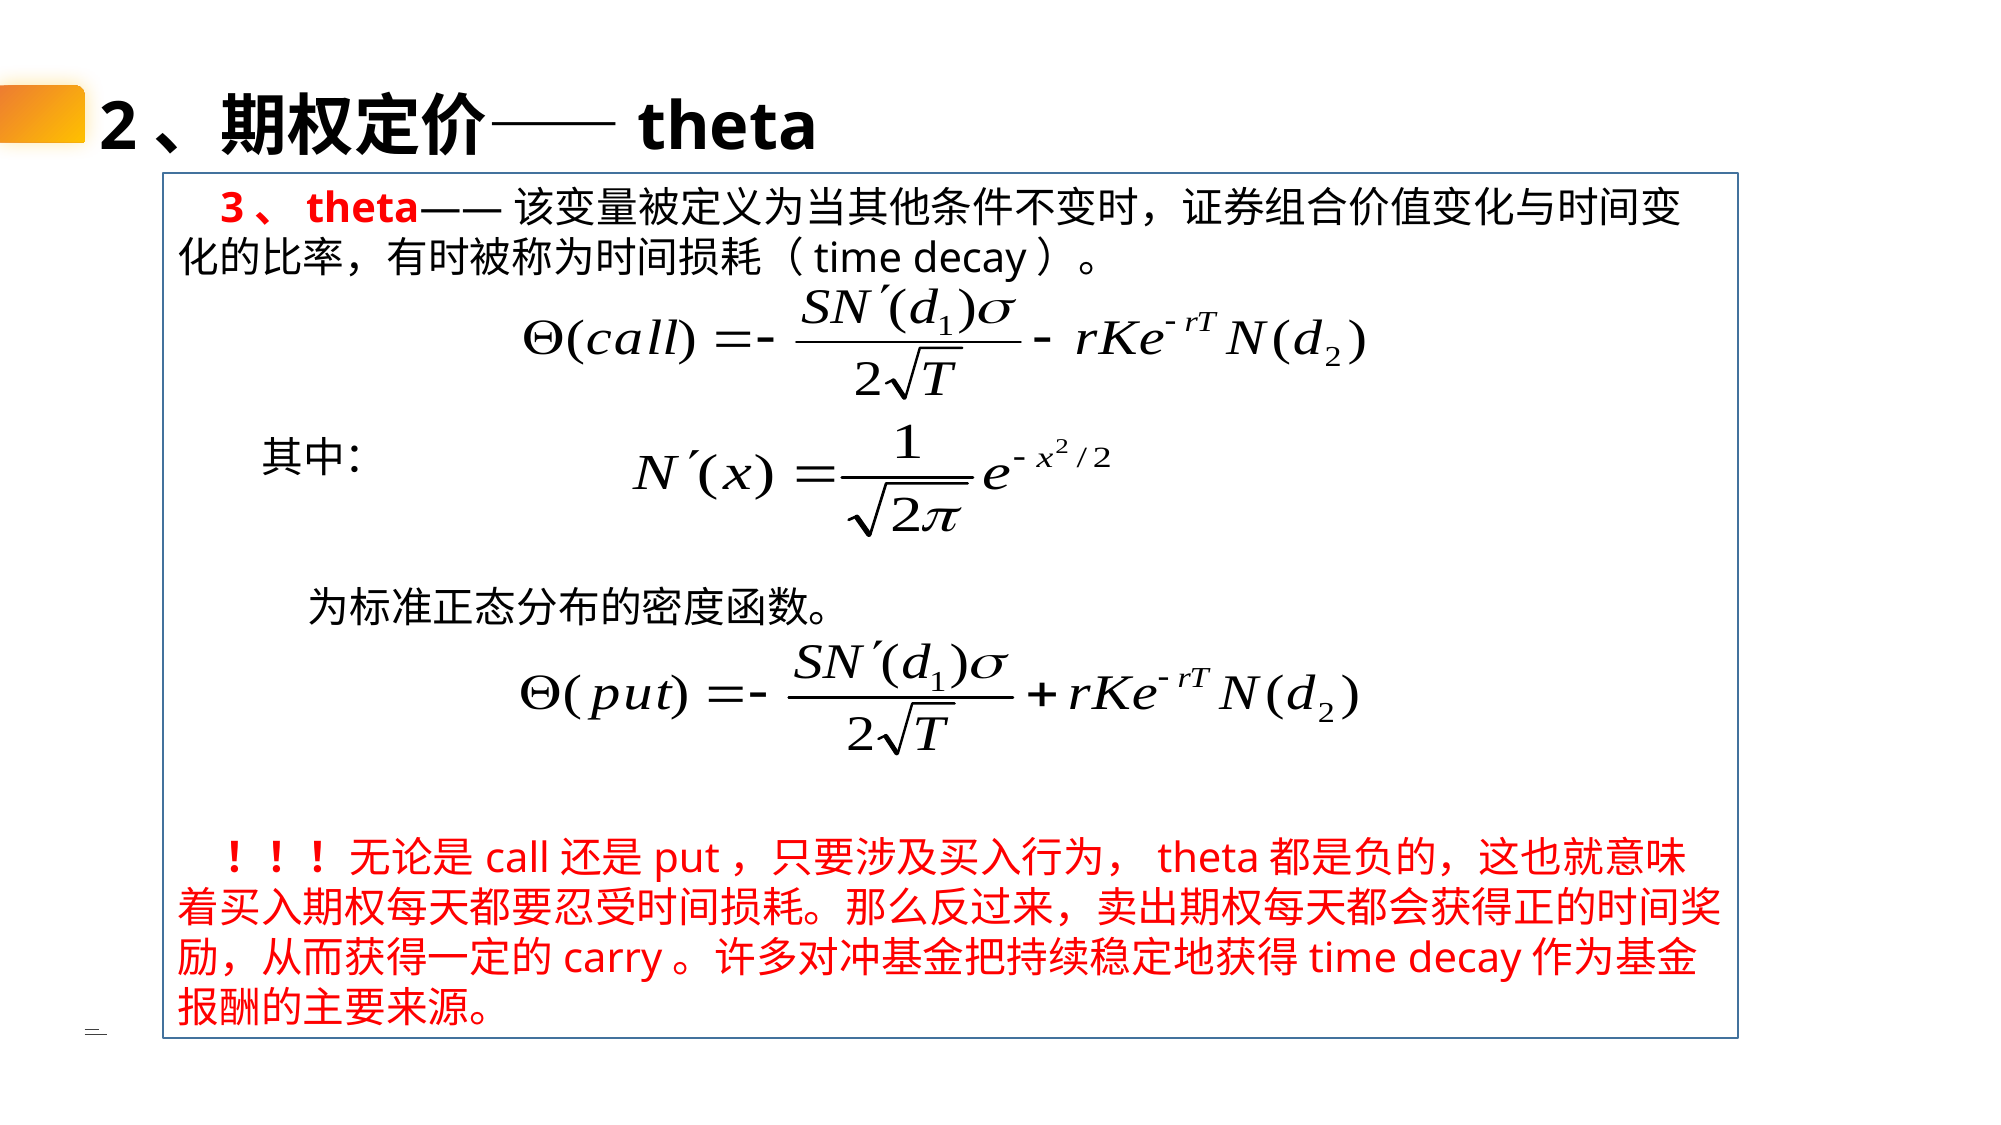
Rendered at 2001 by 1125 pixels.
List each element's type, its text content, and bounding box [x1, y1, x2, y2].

list 2、期权定价——theta [84, 75, 963, 172]
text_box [619, 409, 1123, 549]
text_box 3、theta——该变量被定义为当其他条件不变时，证券组合价值变化与时间变化的比率，有时被称为时间损耗（time decay）。 其中： 为标准正态分布的密度函数。 ！！！无论是call还是put，只要涉及买入行为，theta都是负的，这也就意味着买入期权每天都要忍受时间损耗。那么反过来，卖出期权每天都会获得正的时间奖励，从而获得一定的carry。许多对冲基金把持续稳定地获得time decay作为基金报酬的主要来源。 [162, 173, 1738, 1039]
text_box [510, 631, 1370, 764]
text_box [513, 275, 1378, 409]
